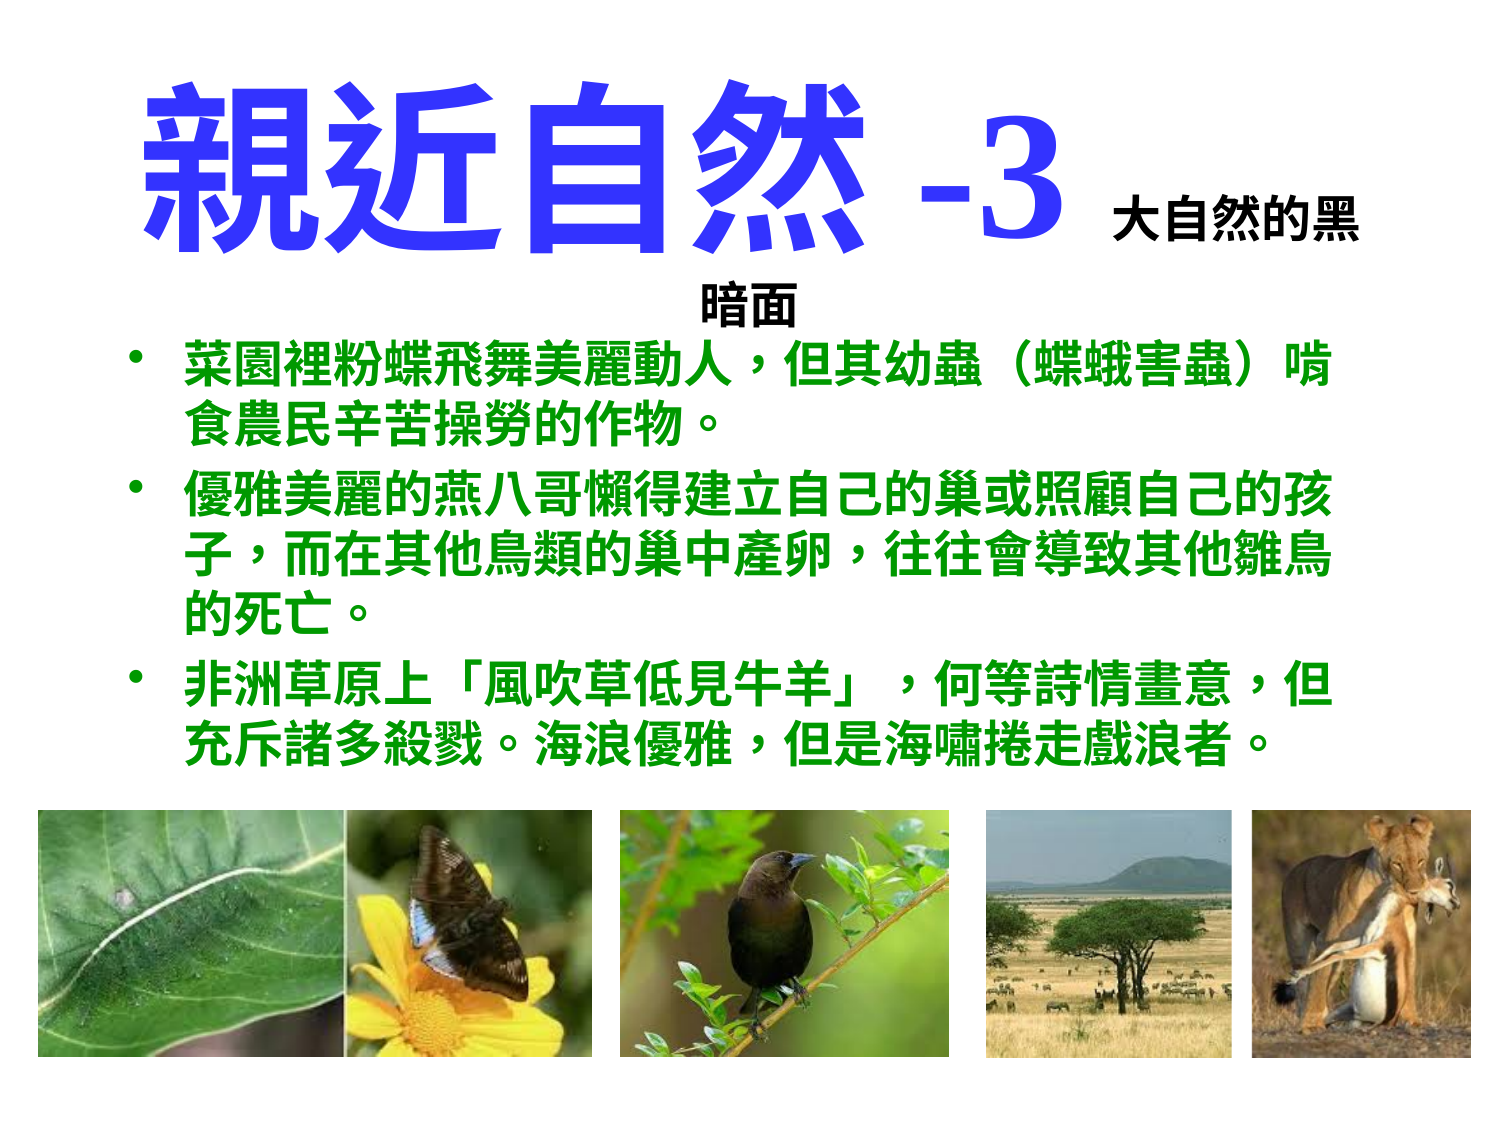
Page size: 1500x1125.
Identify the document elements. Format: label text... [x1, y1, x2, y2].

picture [985, 810, 1472, 1058]
picture [37, 810, 593, 1057]
list 菜園裡粉蝶飛舞美麗動人，但其幼蟲（蝶蛾害蟲）啃食農民辛苦操勞的作物。 優雅美麗的燕八哥懶得建立自己的巢或照顧自己的孩子，而在其他鳥類的巢中產卵，往往會導致其他雛鳥的死亡。 非洲草原上「風吹草低見牛羊」，何等詩情畫意，但充斥諸多殺戮。海浪優雅，但是海嘯捲走戲浪者。 [112, 324, 1388, 1000]
picture [619, 810, 950, 1057]
title 親近自然-3大自然的黑暗面 [112, 99, 1388, 288]
